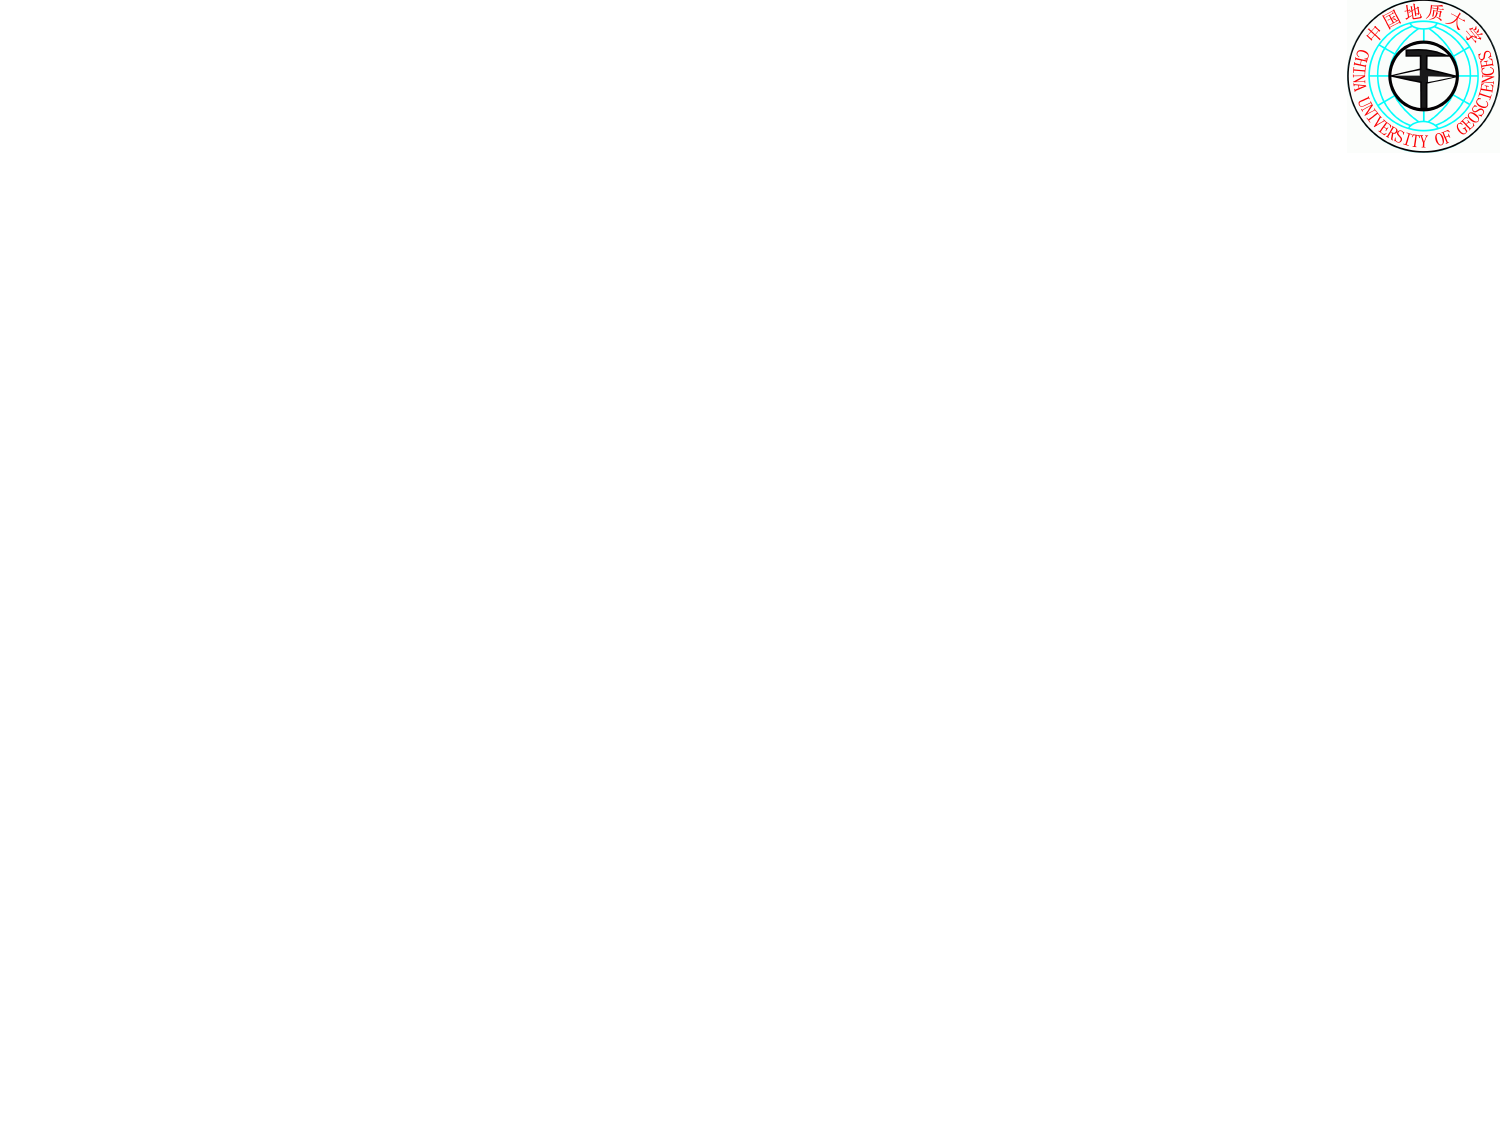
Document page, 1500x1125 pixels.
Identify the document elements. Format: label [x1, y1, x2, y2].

picture [1347, 0, 1500, 153]
